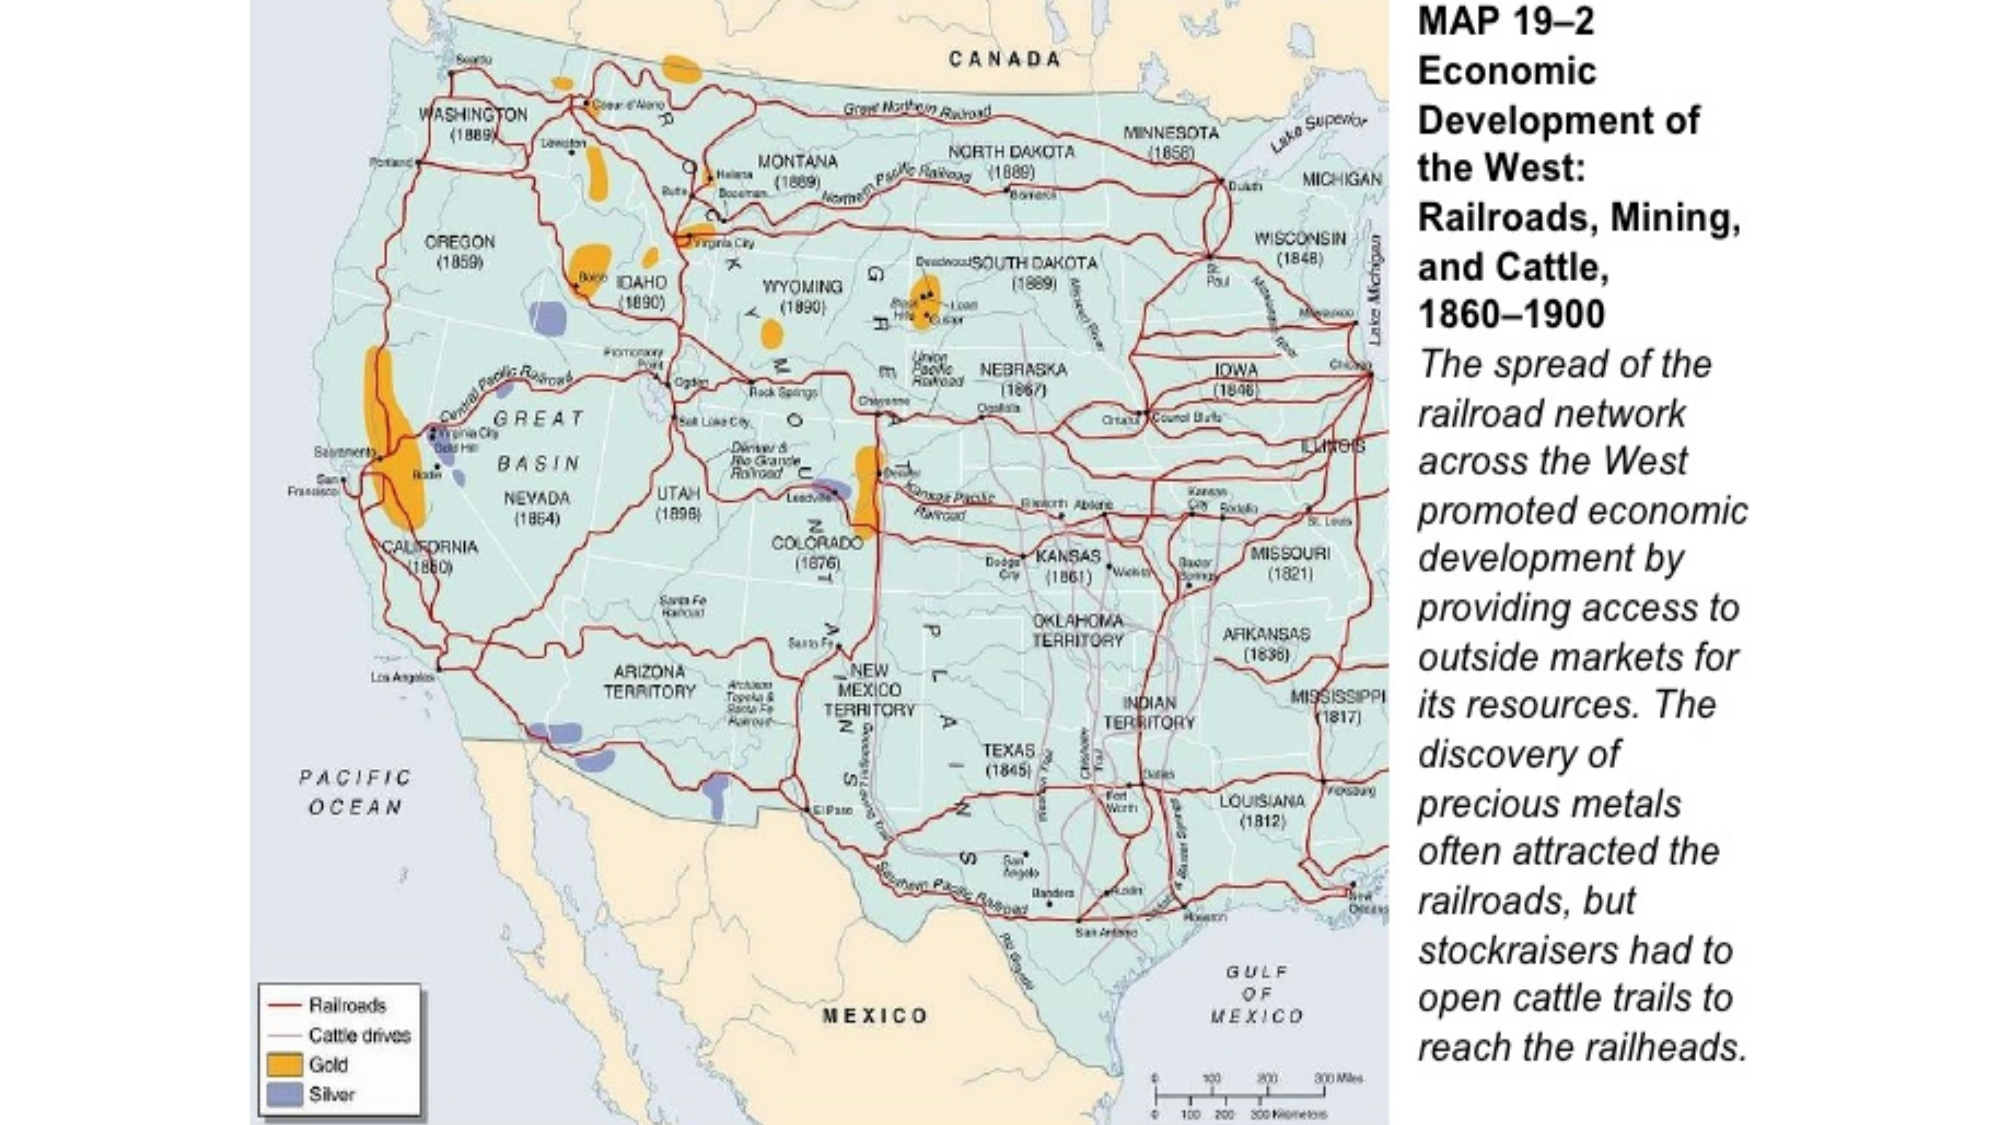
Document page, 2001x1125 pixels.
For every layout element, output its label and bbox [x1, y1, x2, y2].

picture [249, 0, 1750, 1125]
